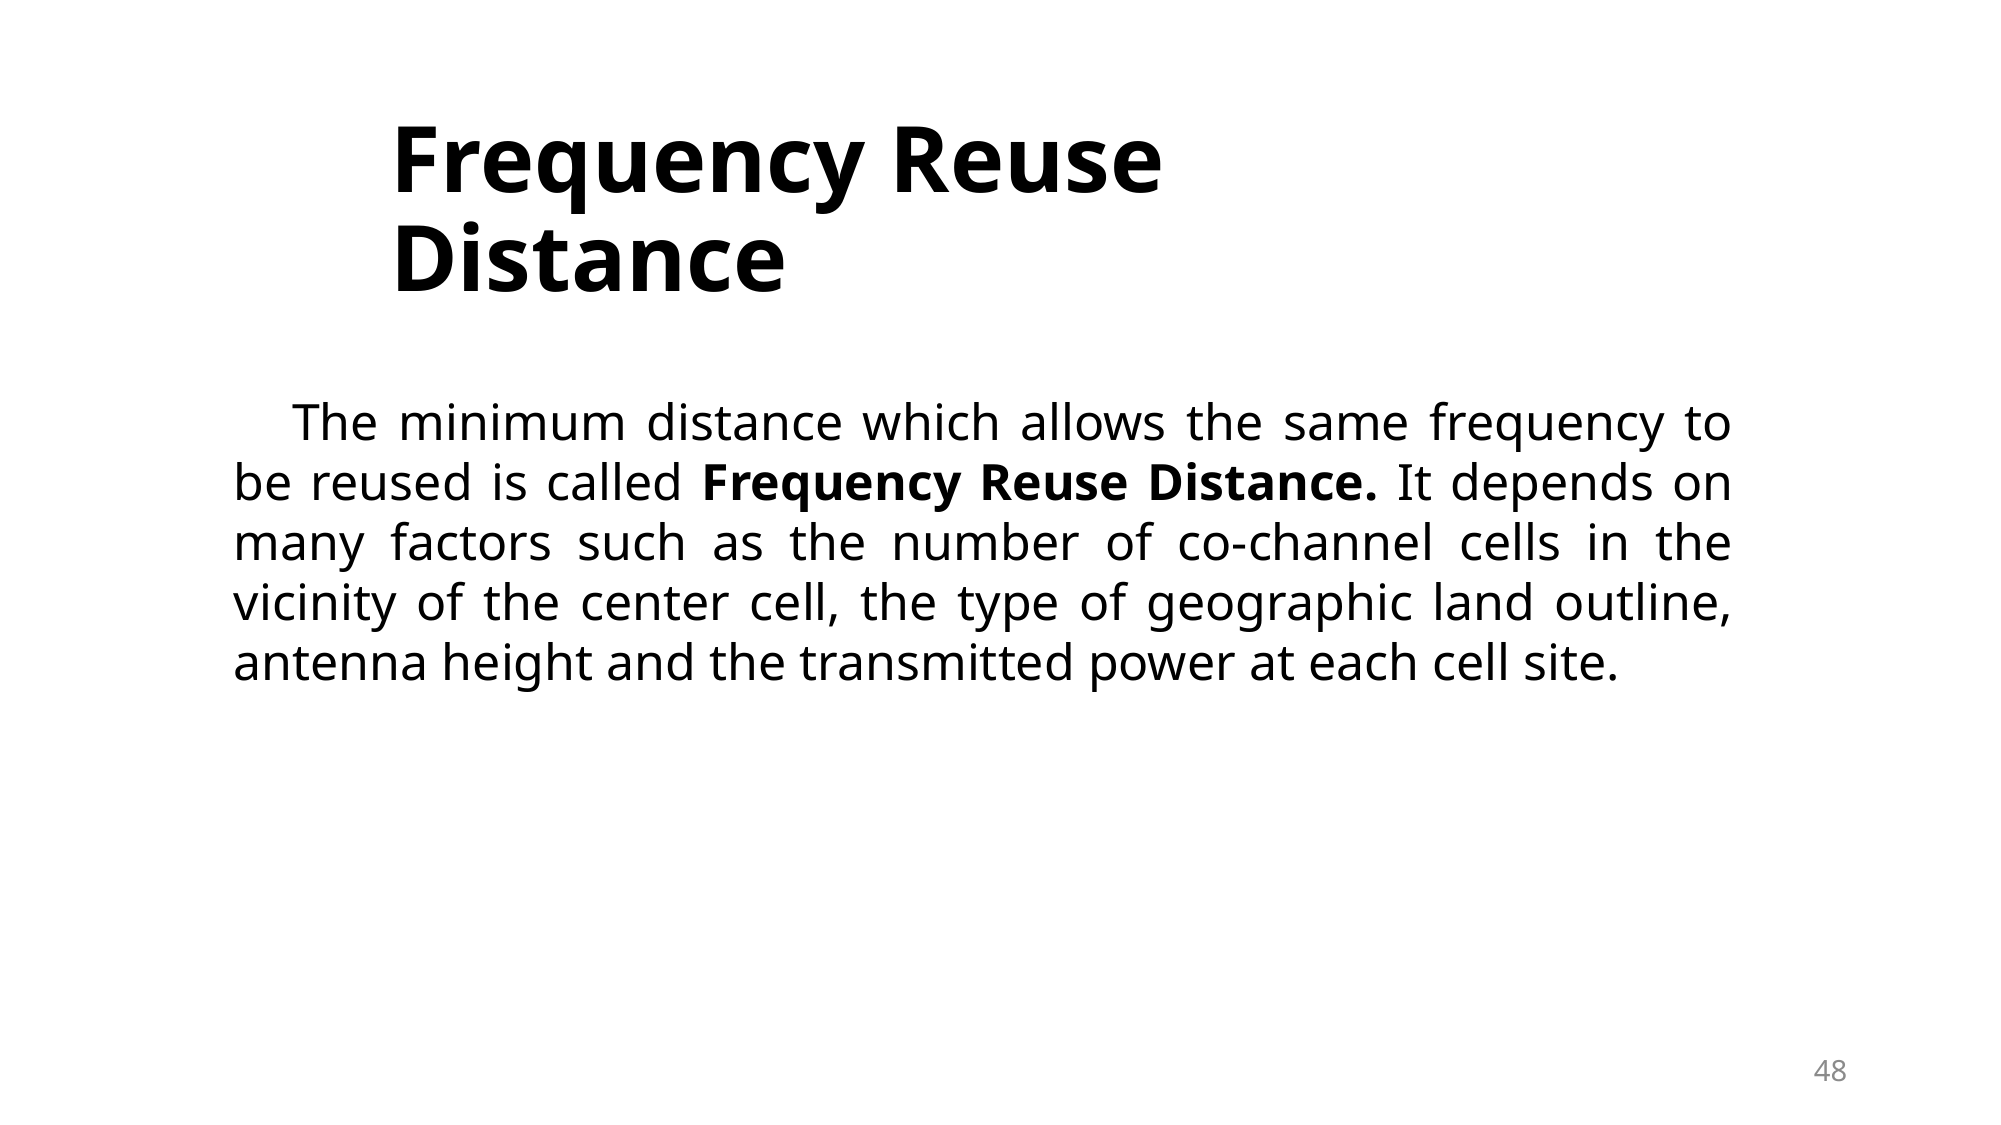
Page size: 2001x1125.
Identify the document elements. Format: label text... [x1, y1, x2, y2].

text_box The minimum distance which allows the same frequency to be reused is called Frequency Reuse Distance. It depends on many factors such as the number of co-channel cells in the vicinity of the center cell, the type of geographic land outline, antenna height and the transmitted power at each cell site. [218, 382, 1749, 698]
title Frequency Reuse Distance [375, 149, 1550, 275]
slide_number 48 [1412, 1042, 1863, 1103]
